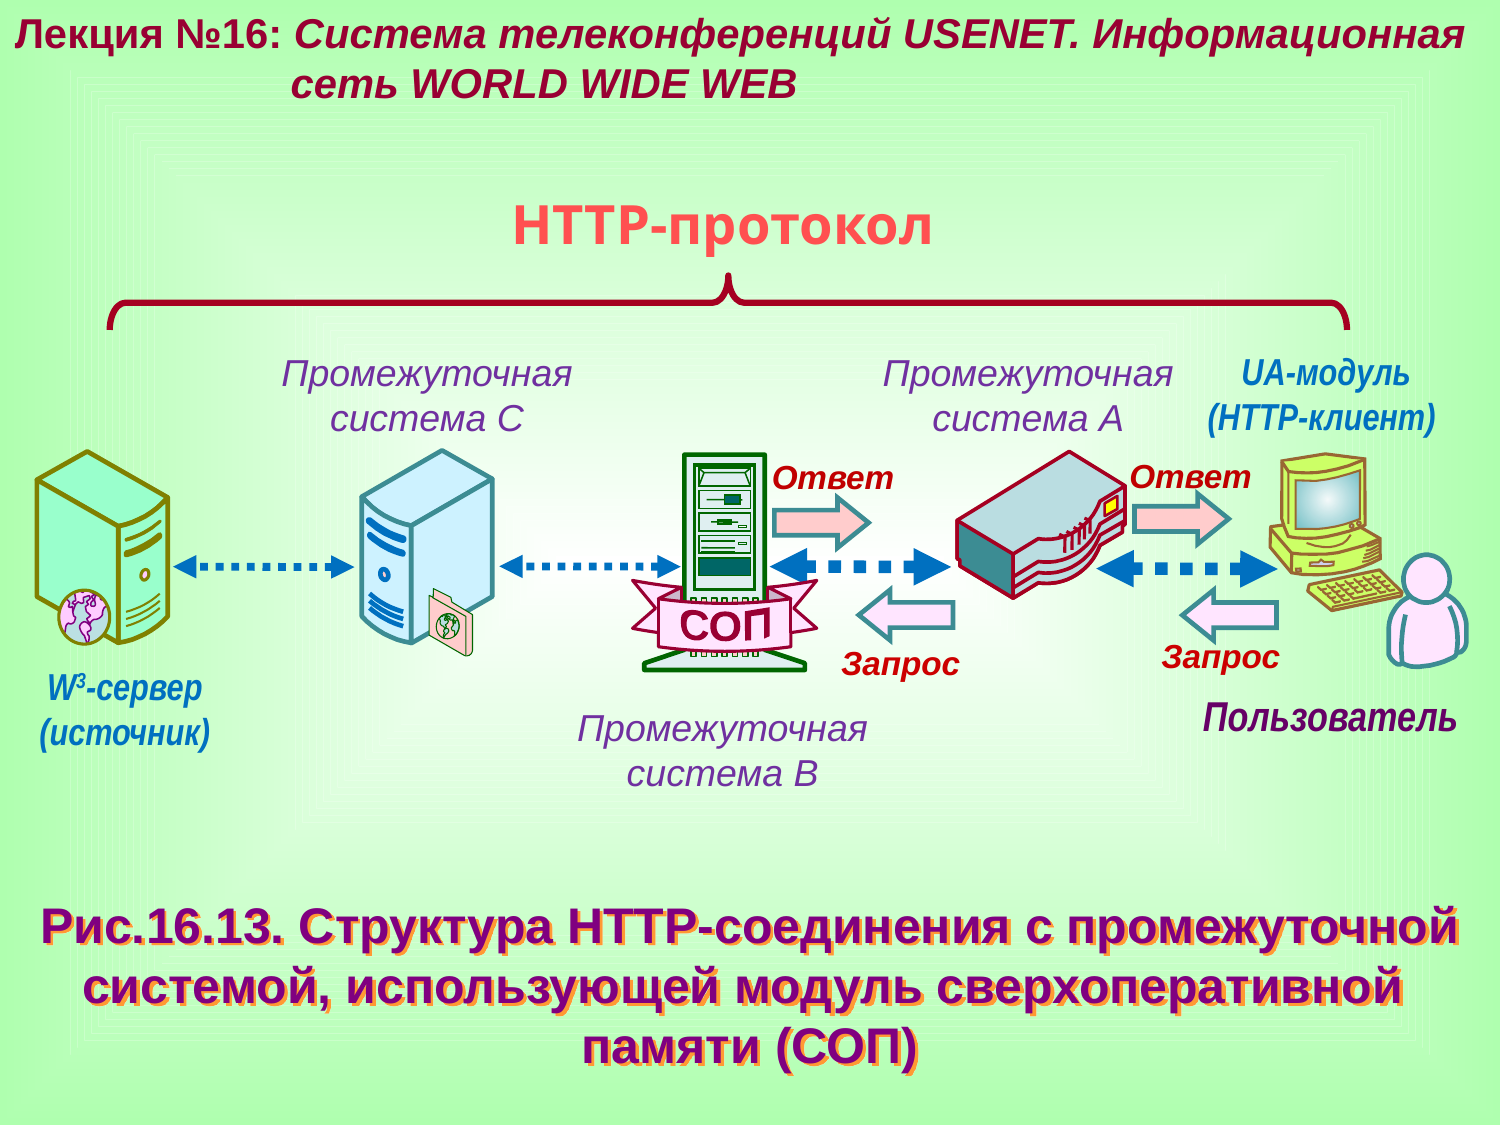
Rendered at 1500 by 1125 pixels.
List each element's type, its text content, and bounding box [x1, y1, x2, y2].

text_box Лекция №16: Система телеконференций USENET. Информационная сеть WORLD WIDE WEB [0, 0, 1500, 115]
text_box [33, 188, 1467, 795]
text_box Рис.16.13. Структура НТТР-соединения с промежуточной системой, использующей модуль сверхоперативной памяти (СОП) [0, 893, 1500, 1074]
